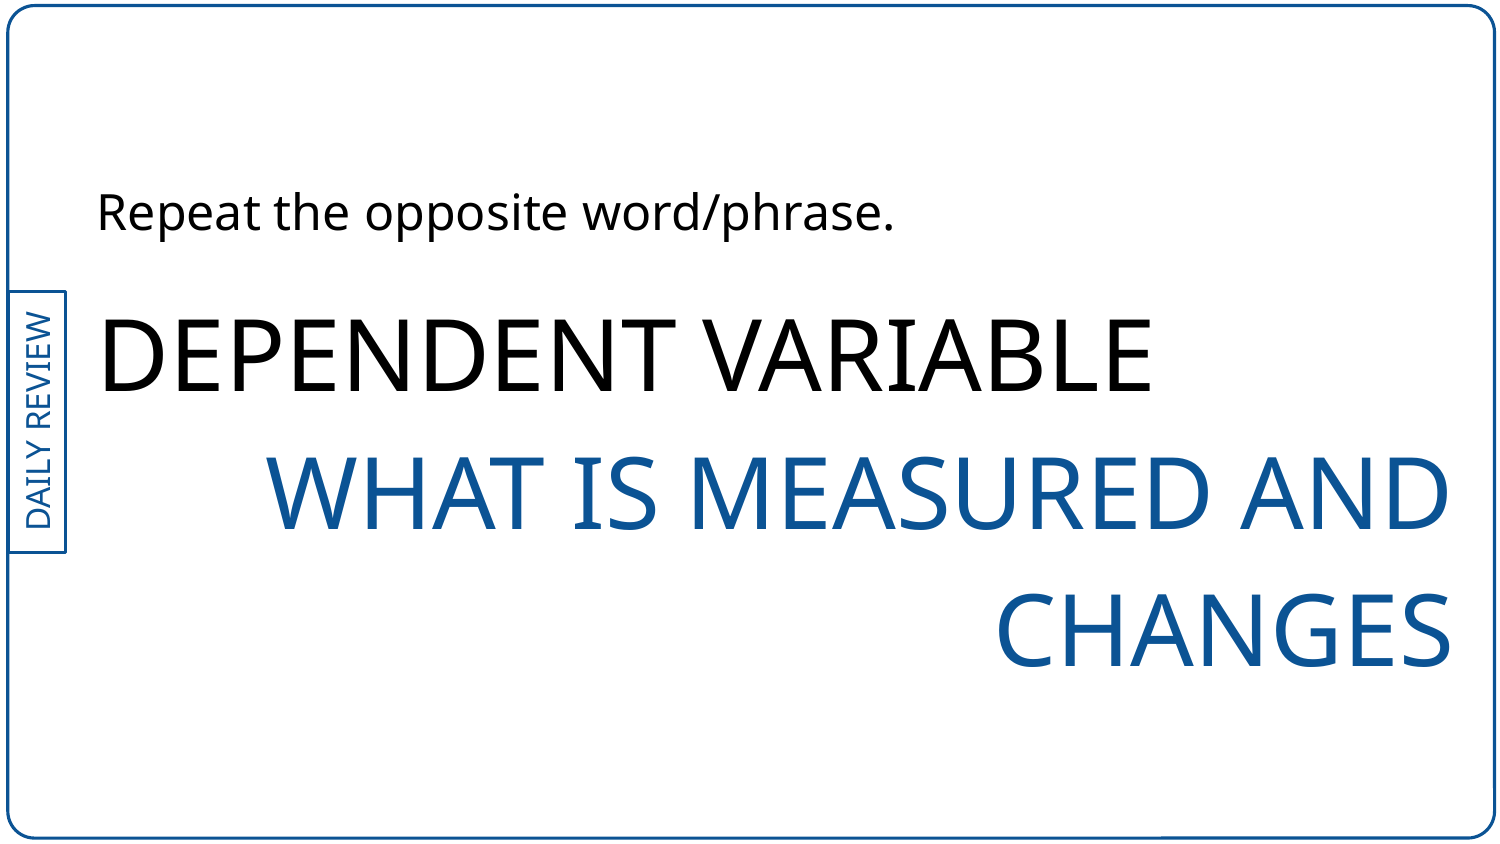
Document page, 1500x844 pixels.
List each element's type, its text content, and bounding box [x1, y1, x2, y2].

list Repeat the opposite word/phrase. DEPENDENT VARIABLE WHAT IS MEASURED AND CHANGES [81, 92, 1470, 765]
